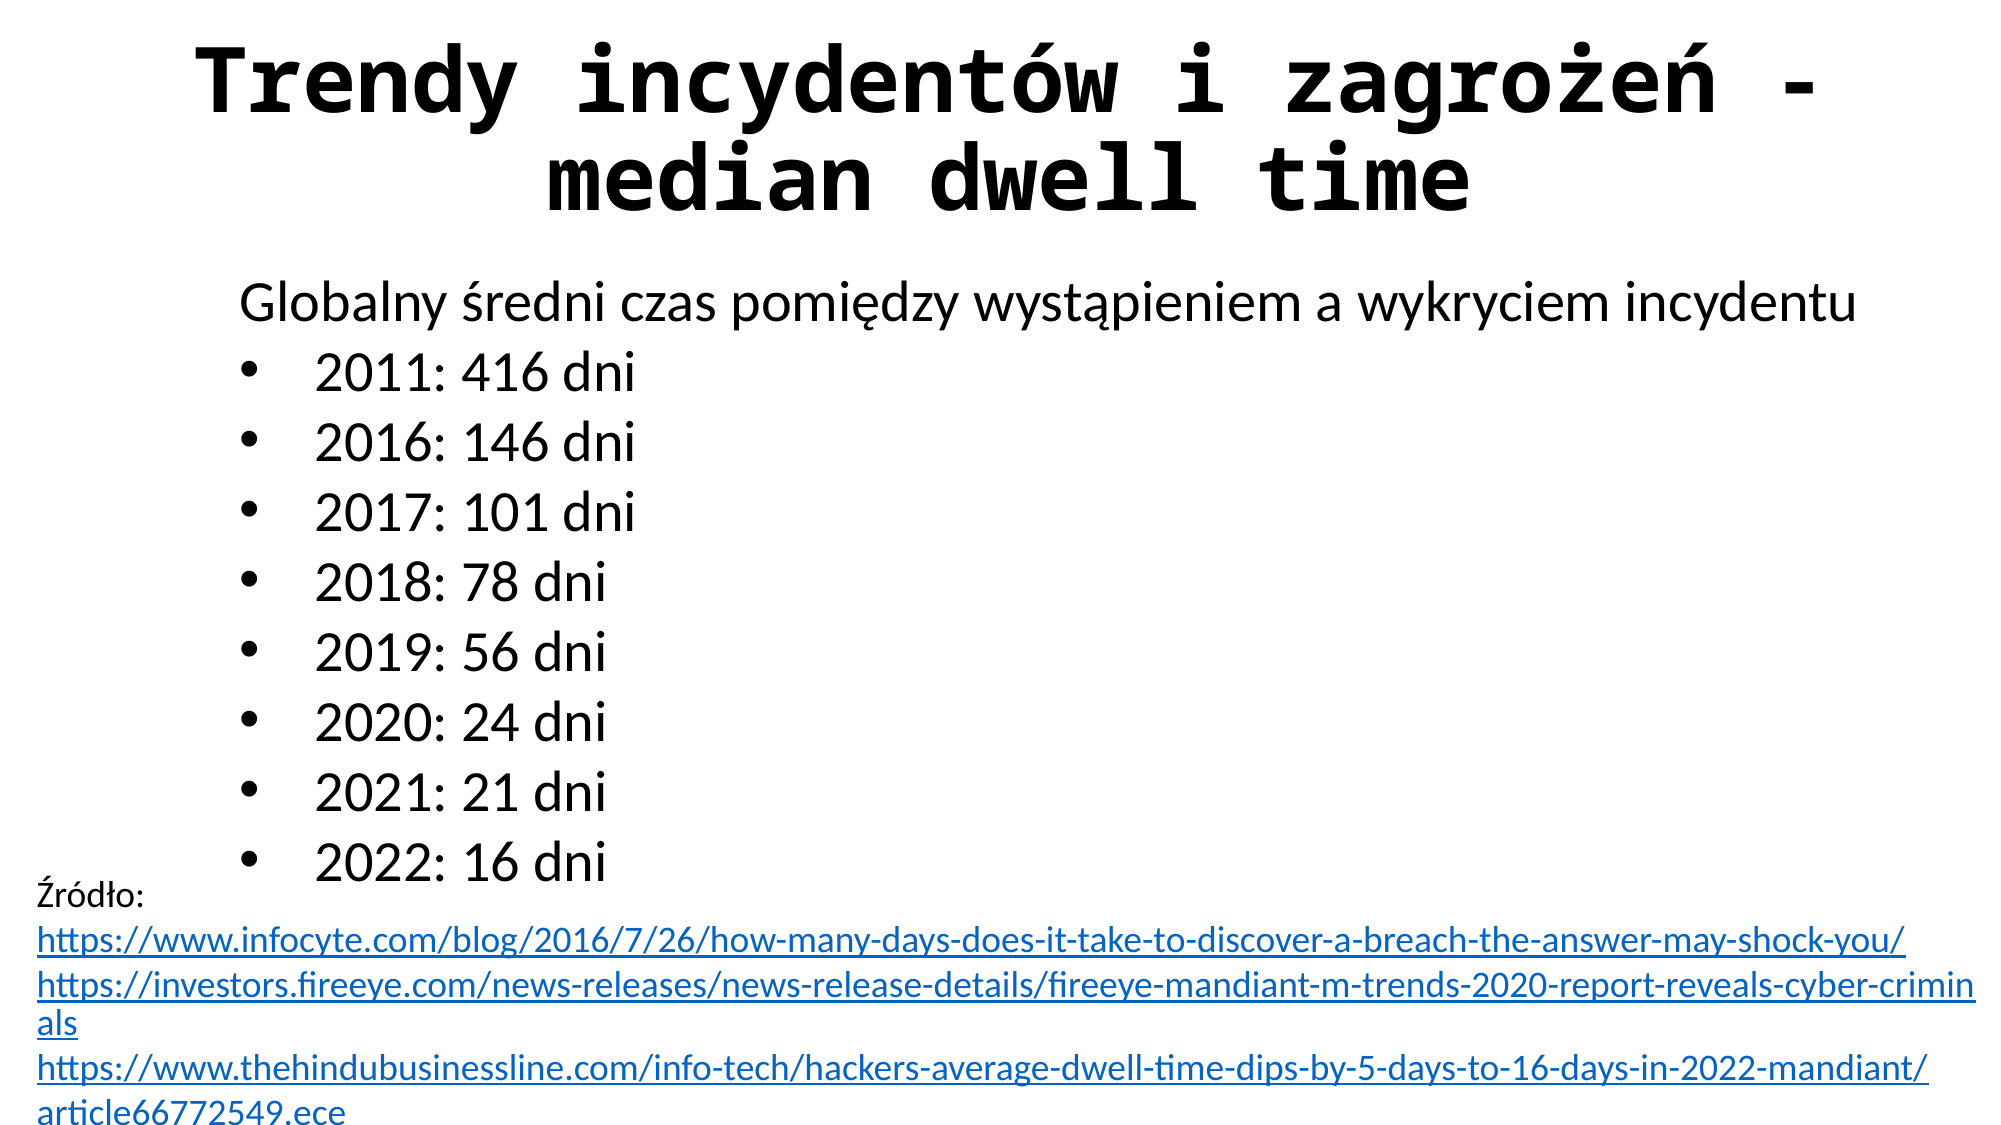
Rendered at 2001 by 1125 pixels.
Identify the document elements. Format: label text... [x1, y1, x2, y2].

text_box Globalny średni czas pomiędzy wystąpieniem a wykryciem incydentu 2011: 416 dni 2016: 146 dni 2017: 101 dni 2018: 78 dni 2019: 56 dni 2020: 24 dni 2021: 21 dni 2022: 16 dni [225, 256, 1917, 901]
text_box Źródło: https://www.infocyte.com/blog/2016/7/26/how-many-days-does-it-take-to-discover-a-breach-the-answer-may-shock-you/ https://investors.fireeye.com/news-releases/news-release-details/fireeye-mandiant-m-trends-2020-report-reveals-cyber-criminalshttps://www.thehindubusinessline.com/info-tech/hackers-average-dwell-time-dips-by-5-days-to-16-days-in-2022-mandiant/article66772549.ece [21, 862, 2000, 1103]
title Trendy incydentów i zagrożeń - median dwell time [45, 12, 1977, 251]
